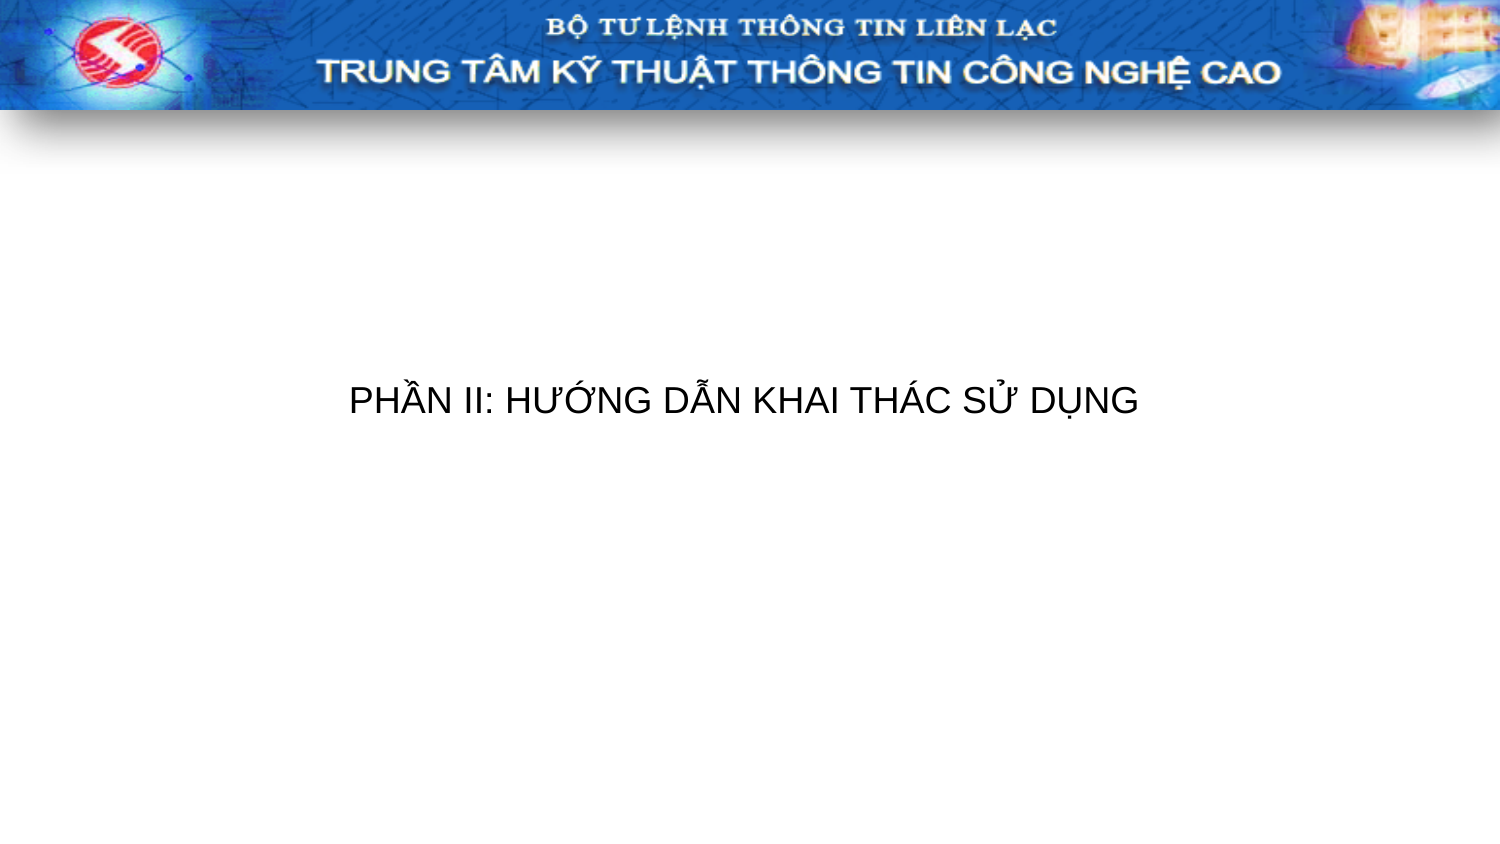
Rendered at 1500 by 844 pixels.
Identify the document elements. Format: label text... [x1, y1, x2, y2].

text_box PHẦN II: HƯỚNG DẪN KHAI THÁC SỬ DỤNG [324, 368, 1175, 429]
picture [0, 0, 1500, 110]
